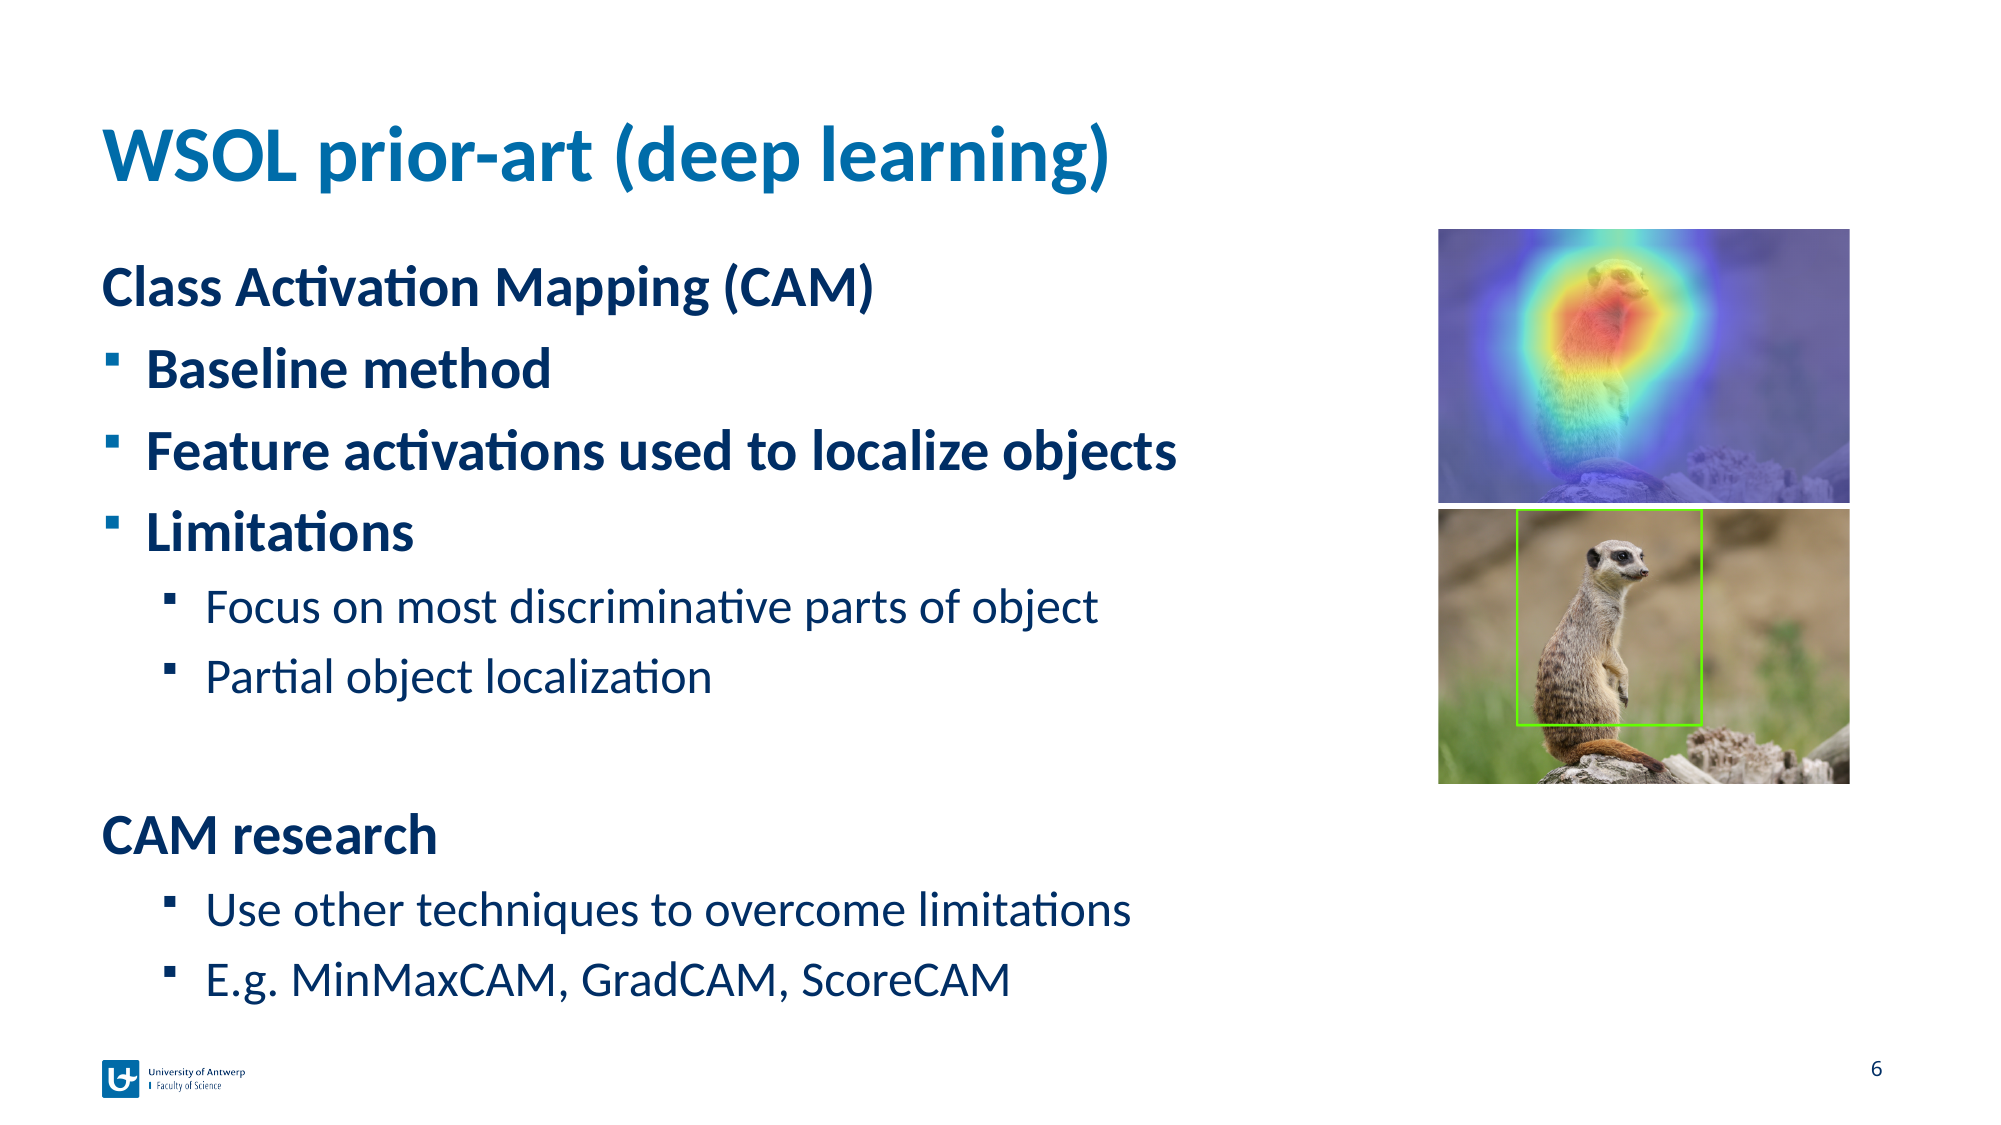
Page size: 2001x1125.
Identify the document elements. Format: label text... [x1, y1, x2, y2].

slide_number 6 [1463, 1039, 1898, 1100]
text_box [1438, 229, 1850, 784]
picture [102, 1060, 245, 1098]
list Class Activation Mapping (CAM) Baseline method Feature activations used to localize objects Limitations Focus on most discriminative parts of object Partial object localization CAM research Use other techniques to overcome limitations E.g. MinMaxCAM, GradCAM, ScoreCAM [102, 248, 1898, 1024]
title WSOL prior-art (deep learning) [102, 101, 1898, 232]
